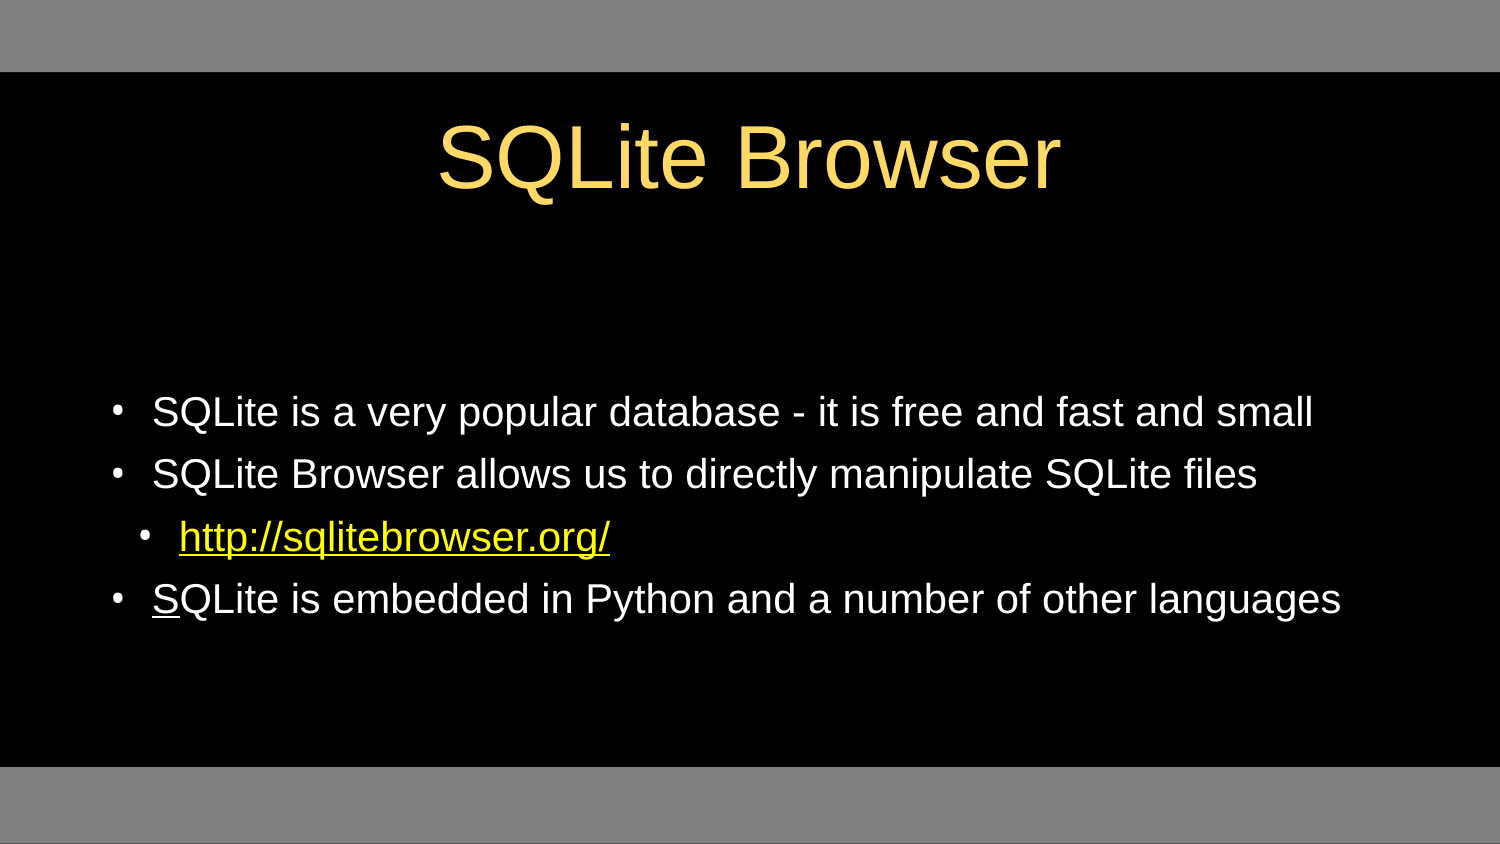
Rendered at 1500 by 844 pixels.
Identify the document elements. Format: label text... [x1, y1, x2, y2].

list SQLite is a very popular database - it is free and fast and small SQLite Browser allows us to directly manipulate SQLite files http://sqlitebrowser.org/ SQLite is embedded in Python and a number of other languages [106, 240, 1393, 767]
title SQLite Browser [106, 71, 1393, 235]
